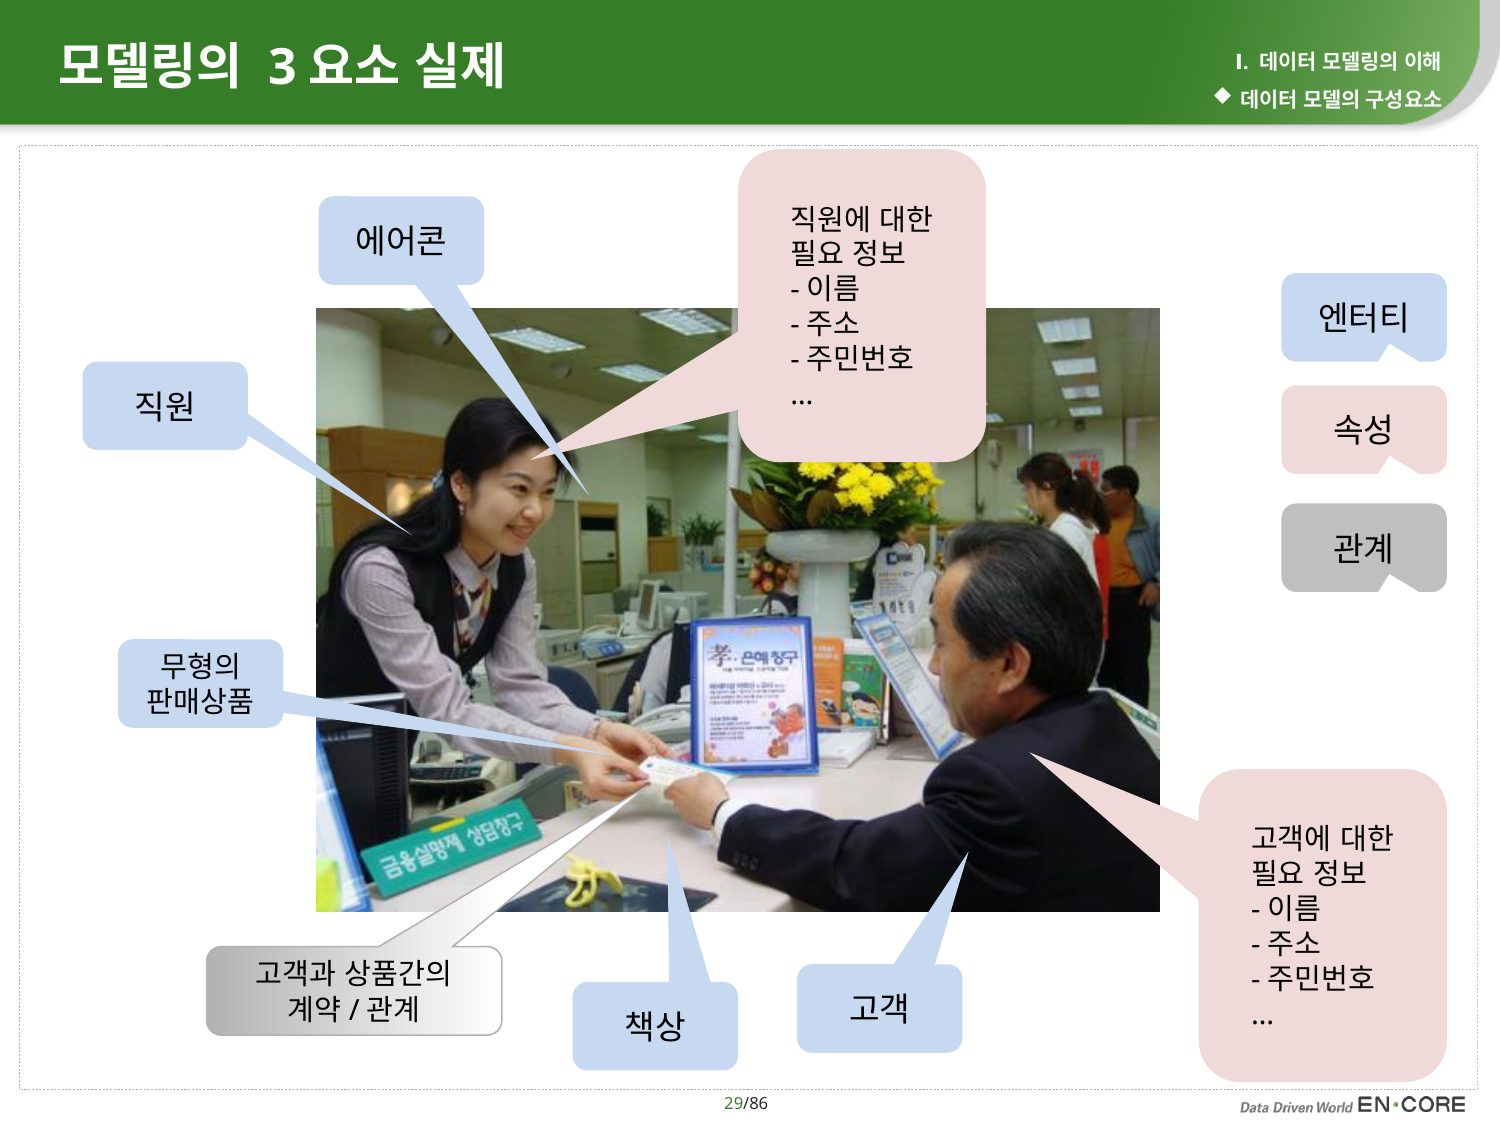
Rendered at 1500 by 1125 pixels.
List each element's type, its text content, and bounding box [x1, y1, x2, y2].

text_box 무형의 판매상품 [117, 639, 310, 728]
text_box 직원 [82, 361, 310, 474]
text_box 모델링의 3요소 실제 [43, 35, 1010, 94]
text_box 속성 [1281, 385, 1447, 474]
text_box Ⅰ. 데이터 모델링의 이해 데이터 모델의 구성요소 [1163, 19, 1457, 130]
text_box 엔터티 [1281, 273, 1447, 362]
text_box 에어콘 [318, 196, 485, 306]
text_box 관계 [1281, 503, 1447, 592]
text_box 고객과 상품간의 계약/관계 [206, 921, 502, 1036]
text_box 고객 [797, 921, 963, 1053]
text_box 직원에 대한 필요 정보 -이름 -주소 -주민번호 … [738, 149, 987, 306]
picture [0, 0, 1500, 1125]
text_box 책상 [572, 921, 739, 1071]
text_box 고객에 대한 필요 정보 -이름 -주소 -주민번호 … [1166, 769, 1447, 1083]
